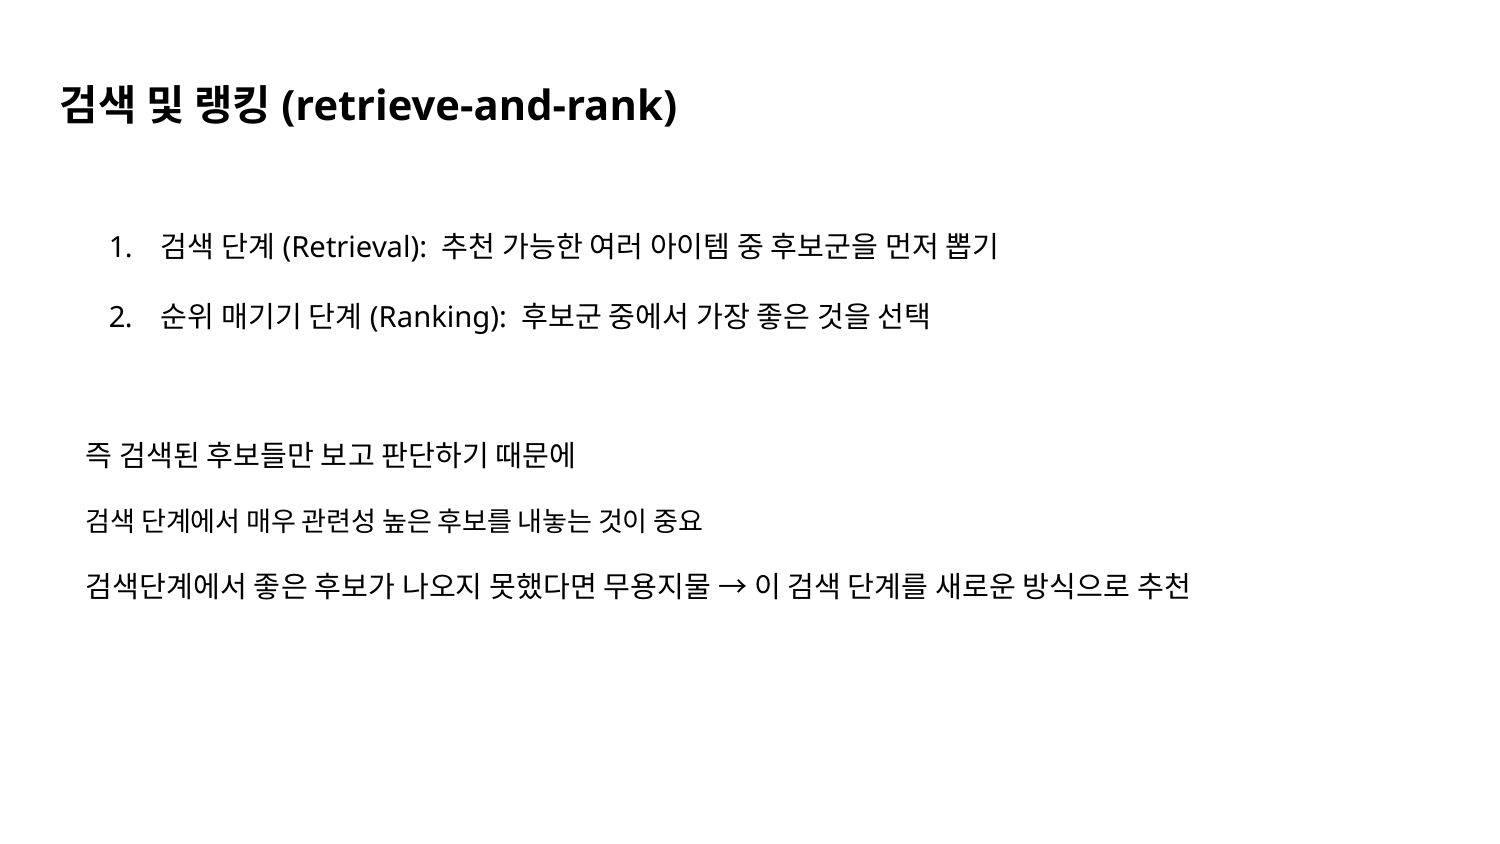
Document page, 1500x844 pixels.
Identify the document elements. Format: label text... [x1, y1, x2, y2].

text_box 검색 단계(Retrieval): 추천 가능한 여러 아이템 중 후보군을 먼저 뽑기 순위 매기기 단계(Ranking): 후보군 중에서 가장 좋은 것을 선택 즉 검색된 후보들만 보고 판단하기 때문에 검색 단계에서 매우 관련성 높은 후보를 내놓는 것이 중요 검색단계에서 좋은 후보가 나오지 못했다면 무용지물 → 이 검색 단계를 새로운 방식으로 추천 [70, 212, 1392, 619]
text_box 검색 및 랭킹(retrieve-and-rank) [44, 53, 750, 144]
